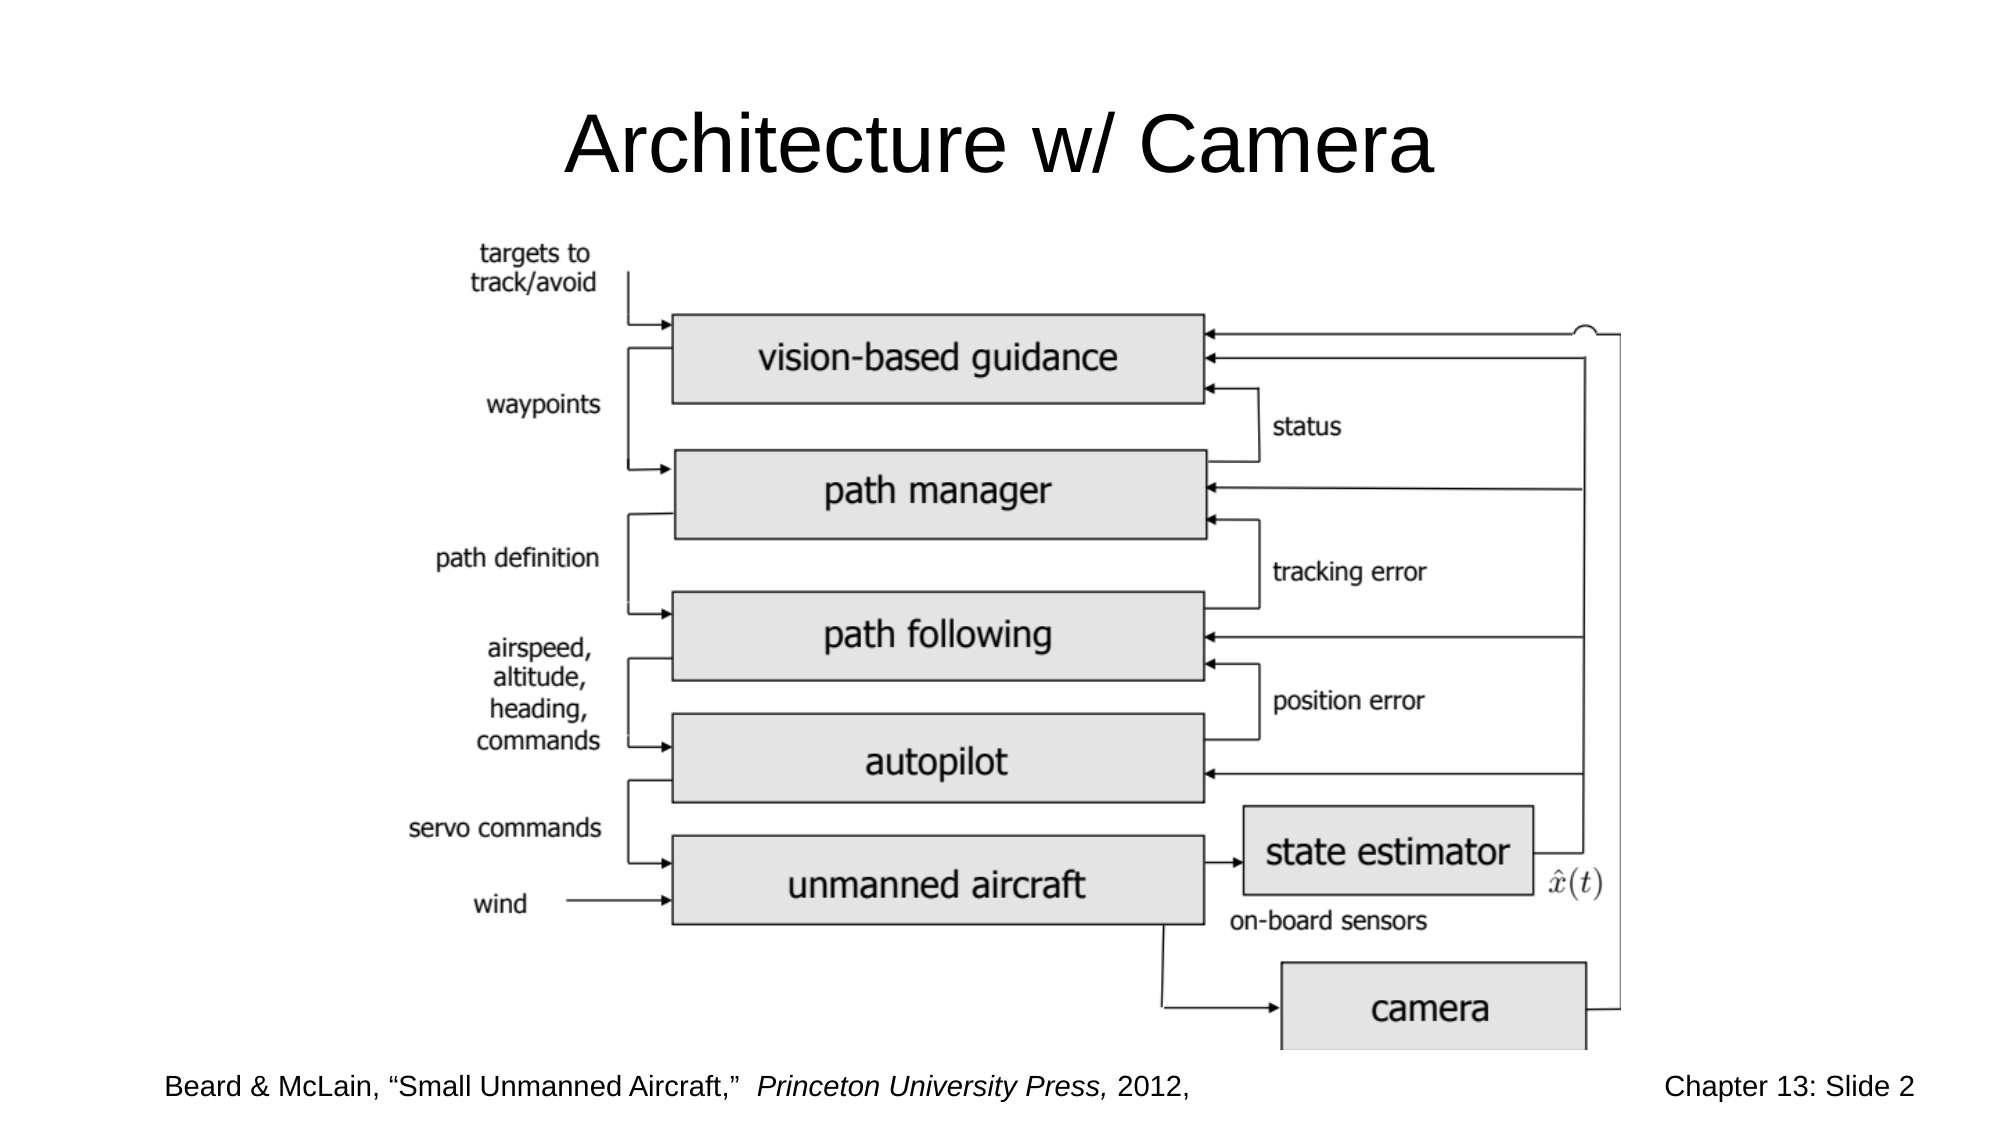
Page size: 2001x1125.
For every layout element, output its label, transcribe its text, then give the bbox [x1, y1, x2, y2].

picture [393, 228, 1622, 1050]
title Architecture w/ Camera [324, 44, 1676, 233]
